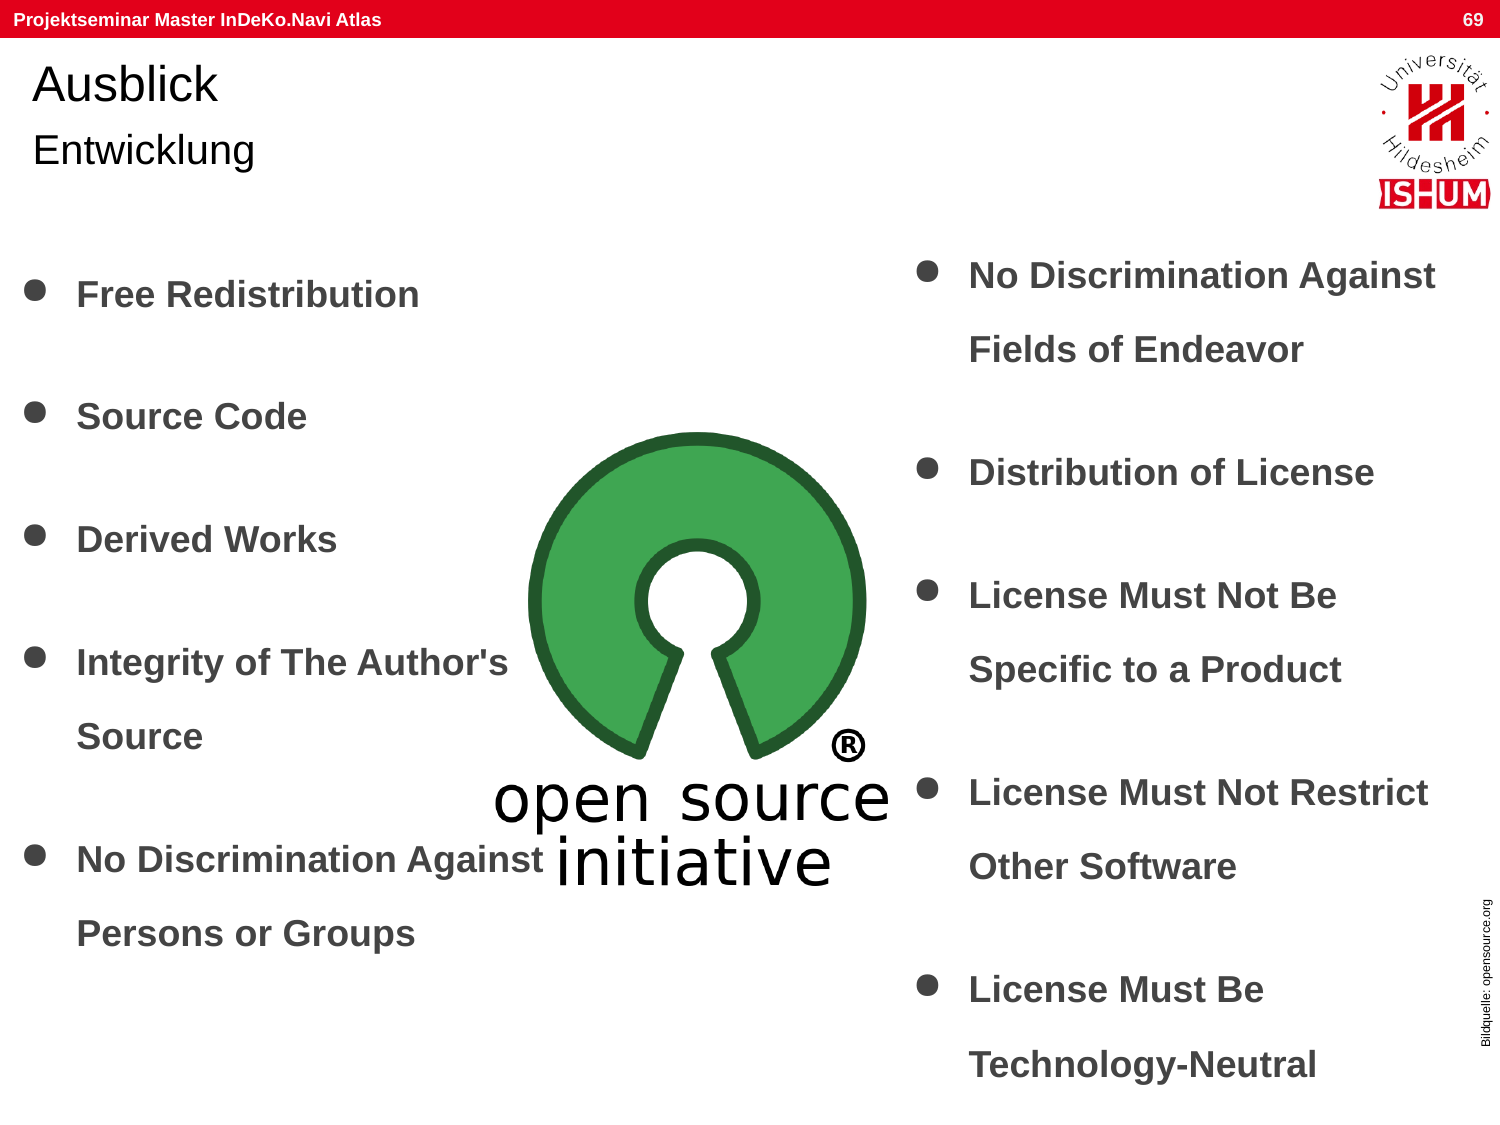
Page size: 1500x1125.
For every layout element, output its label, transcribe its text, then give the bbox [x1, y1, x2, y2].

list Entwicklung [17, 123, 1365, 225]
text_box No Discrimination Against Fields of Endeavor Distribution of License License Must Not Be Specific to a Product License Must Not Restrict Other Software License Must Be Technology-Neutral [878, 267, 1471, 1039]
slide_number Bildquelle: opensource.org [1470, 219, 1500, 1063]
picture [1369, 46, 1500, 210]
text_box Free Redistribution Source Code Derived Works Integrity of The Author's Source No Discrimination Against Persons or Groups [0, 267, 594, 928]
title Ausblick [17, 51, 1365, 114]
picture [475, 369, 907, 980]
